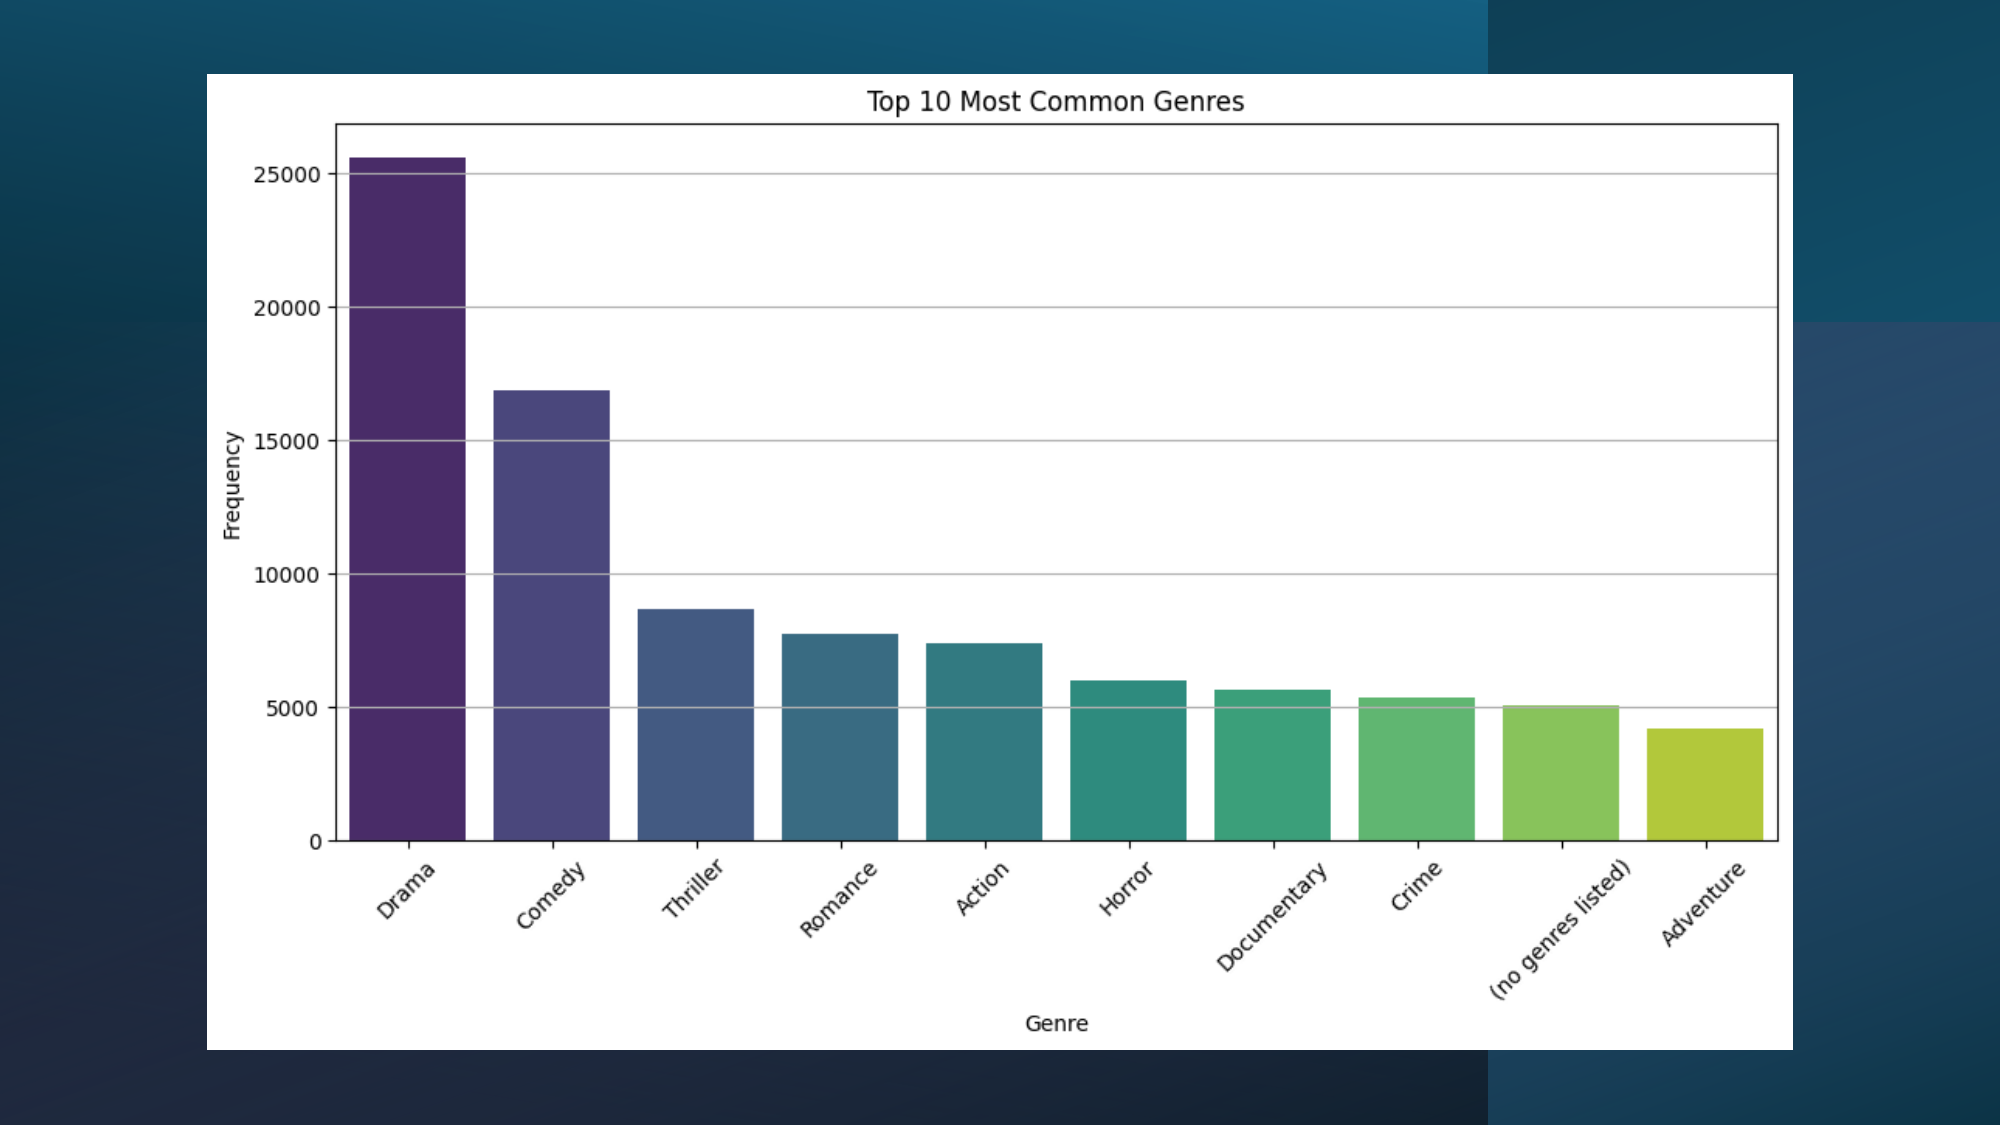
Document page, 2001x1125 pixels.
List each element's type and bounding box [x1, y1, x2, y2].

text_box [0, 321, 2000, 1125]
text_box [1489, 0, 2000, 321]
picture [206, 74, 1794, 1051]
text_box [0, 0, 1489, 321]
